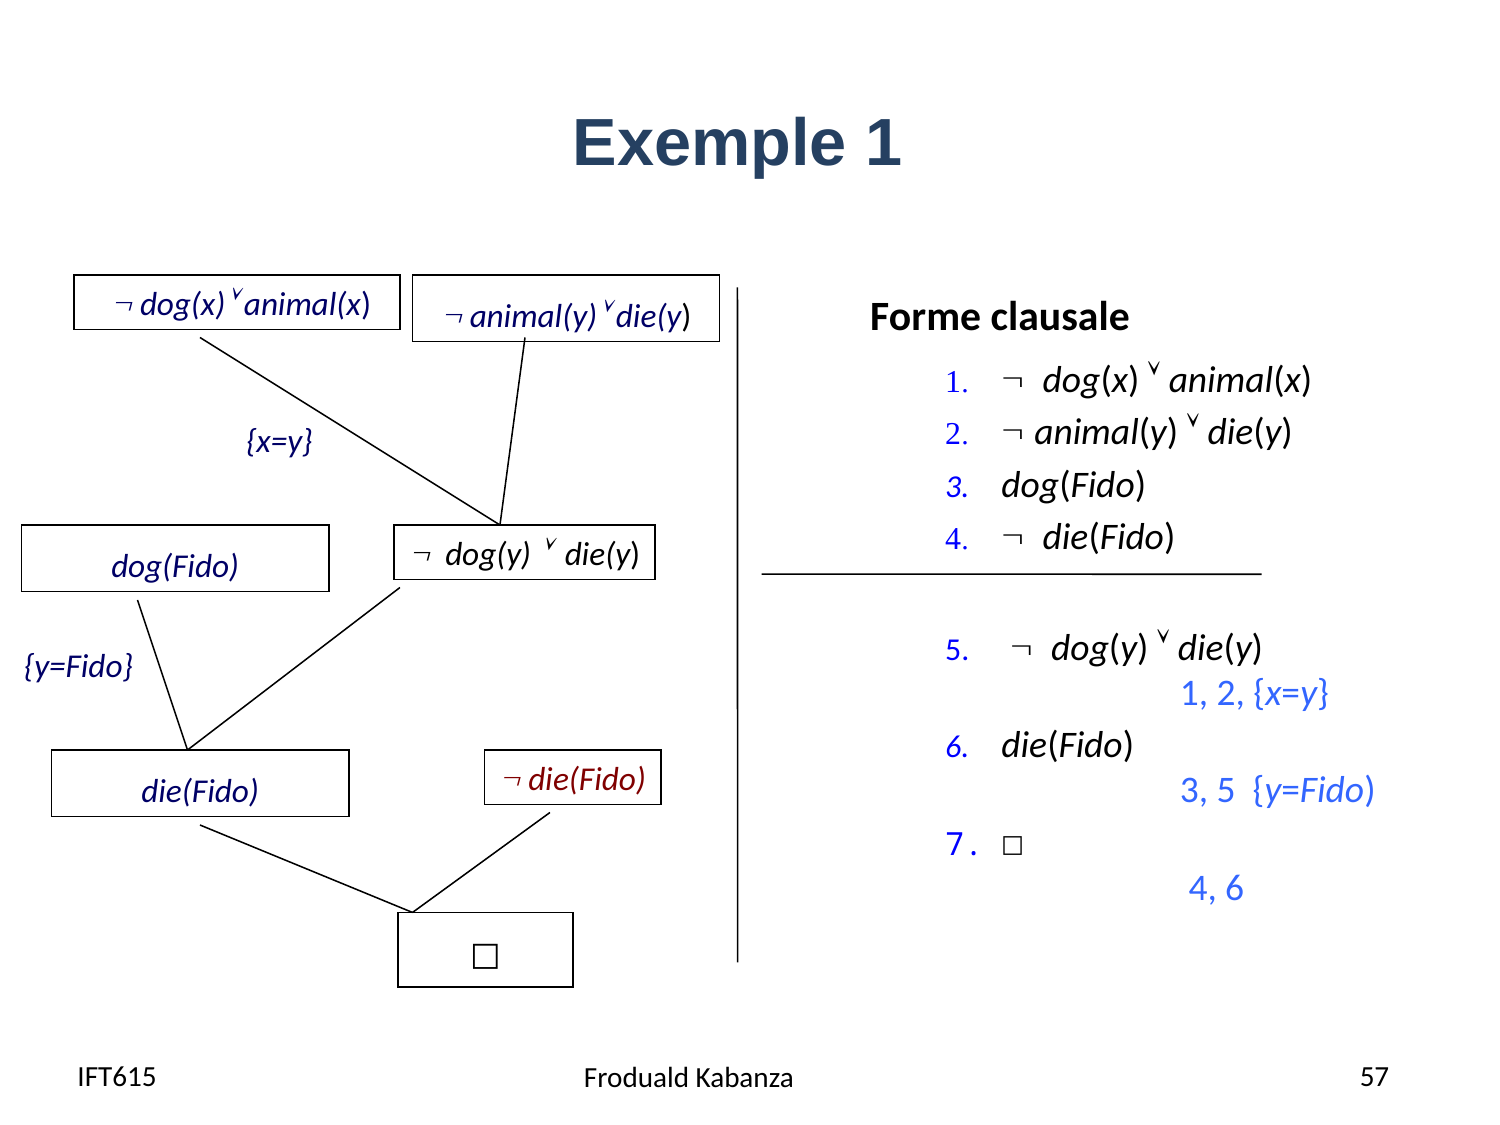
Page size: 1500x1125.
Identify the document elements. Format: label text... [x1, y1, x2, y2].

footer Froduald Kabanza [569, 1050, 951, 1095]
text_box die(Fido) [51, 749, 349, 817]
text_box ☐ [397, 912, 573, 988]
list Forme clausale  dog(x)  animal(x)  animal(y)  die(y) dog(Fido)  die(Fido)  dog(y)  die(y) 1, 2, {x=y} die(Fido) 3, 5 {y=Fido) ☐ 4, 6 [855, 281, 1477, 1069]
slide_number IFT615 [62, 1050, 176, 1090]
title Exemple 1 [62, 89, 1413, 189]
slide_number 57 [1344, 1050, 1425, 1095]
text_box {x=y} [156, 399, 403, 467]
text_box dog(Fido) [21, 524, 329, 592]
text_box {y=Fido} [0, 624, 223, 692]
text_box  animal(y) die(y) [412, 274, 720, 342]
text_box  die(Fido) [484, 749, 661, 805]
text_box  dog(y)  die(y) [394, 524, 656, 580]
text_box  dog(x) animal(x) [74, 274, 401, 330]
